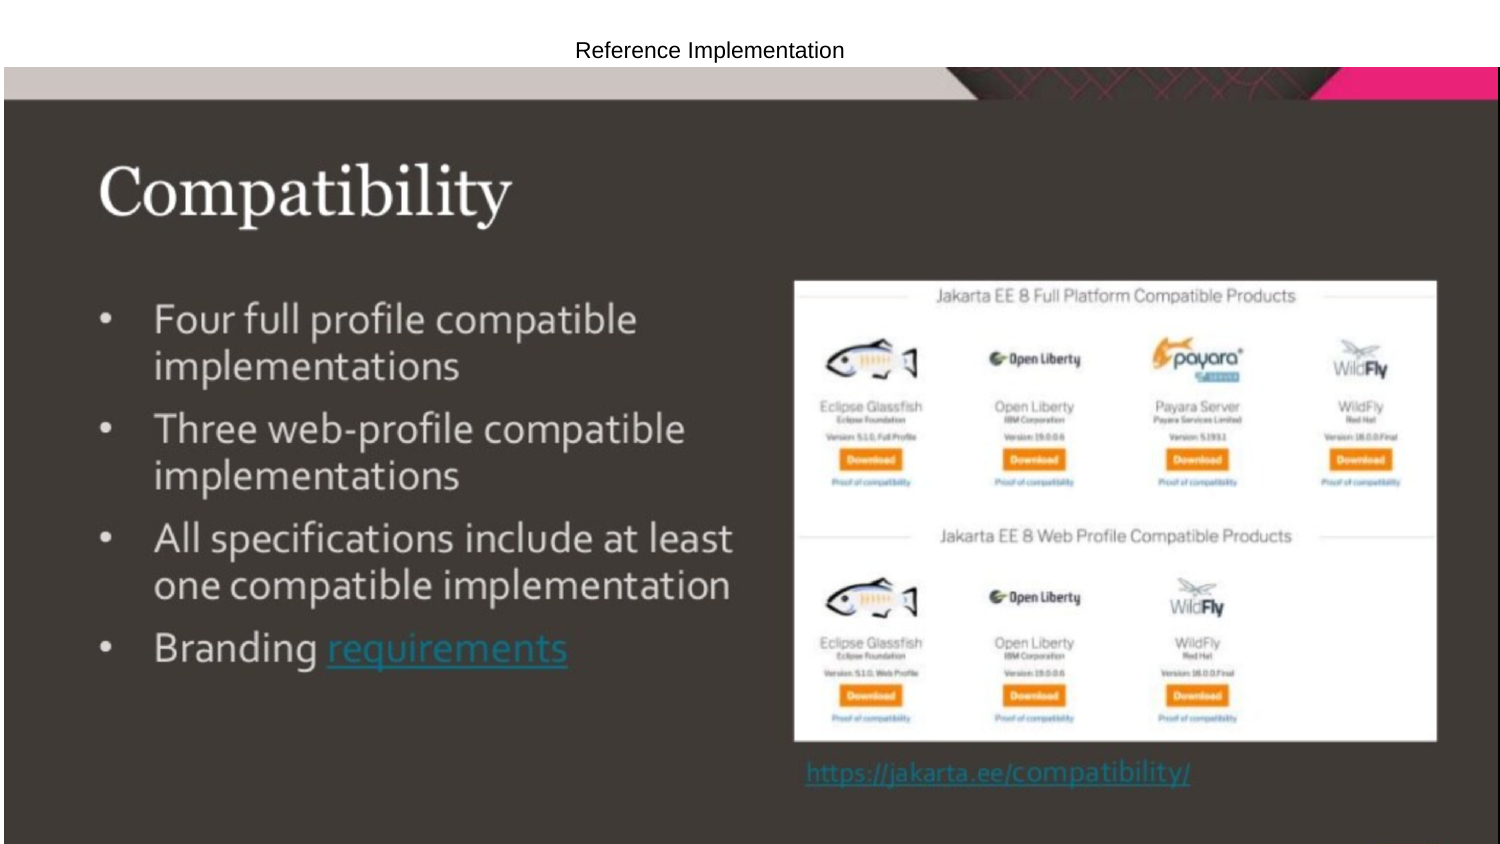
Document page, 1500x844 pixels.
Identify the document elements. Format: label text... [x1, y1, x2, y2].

picture [4, 67, 1500, 844]
text_box Reference Implementation [485, 16, 1092, 65]
